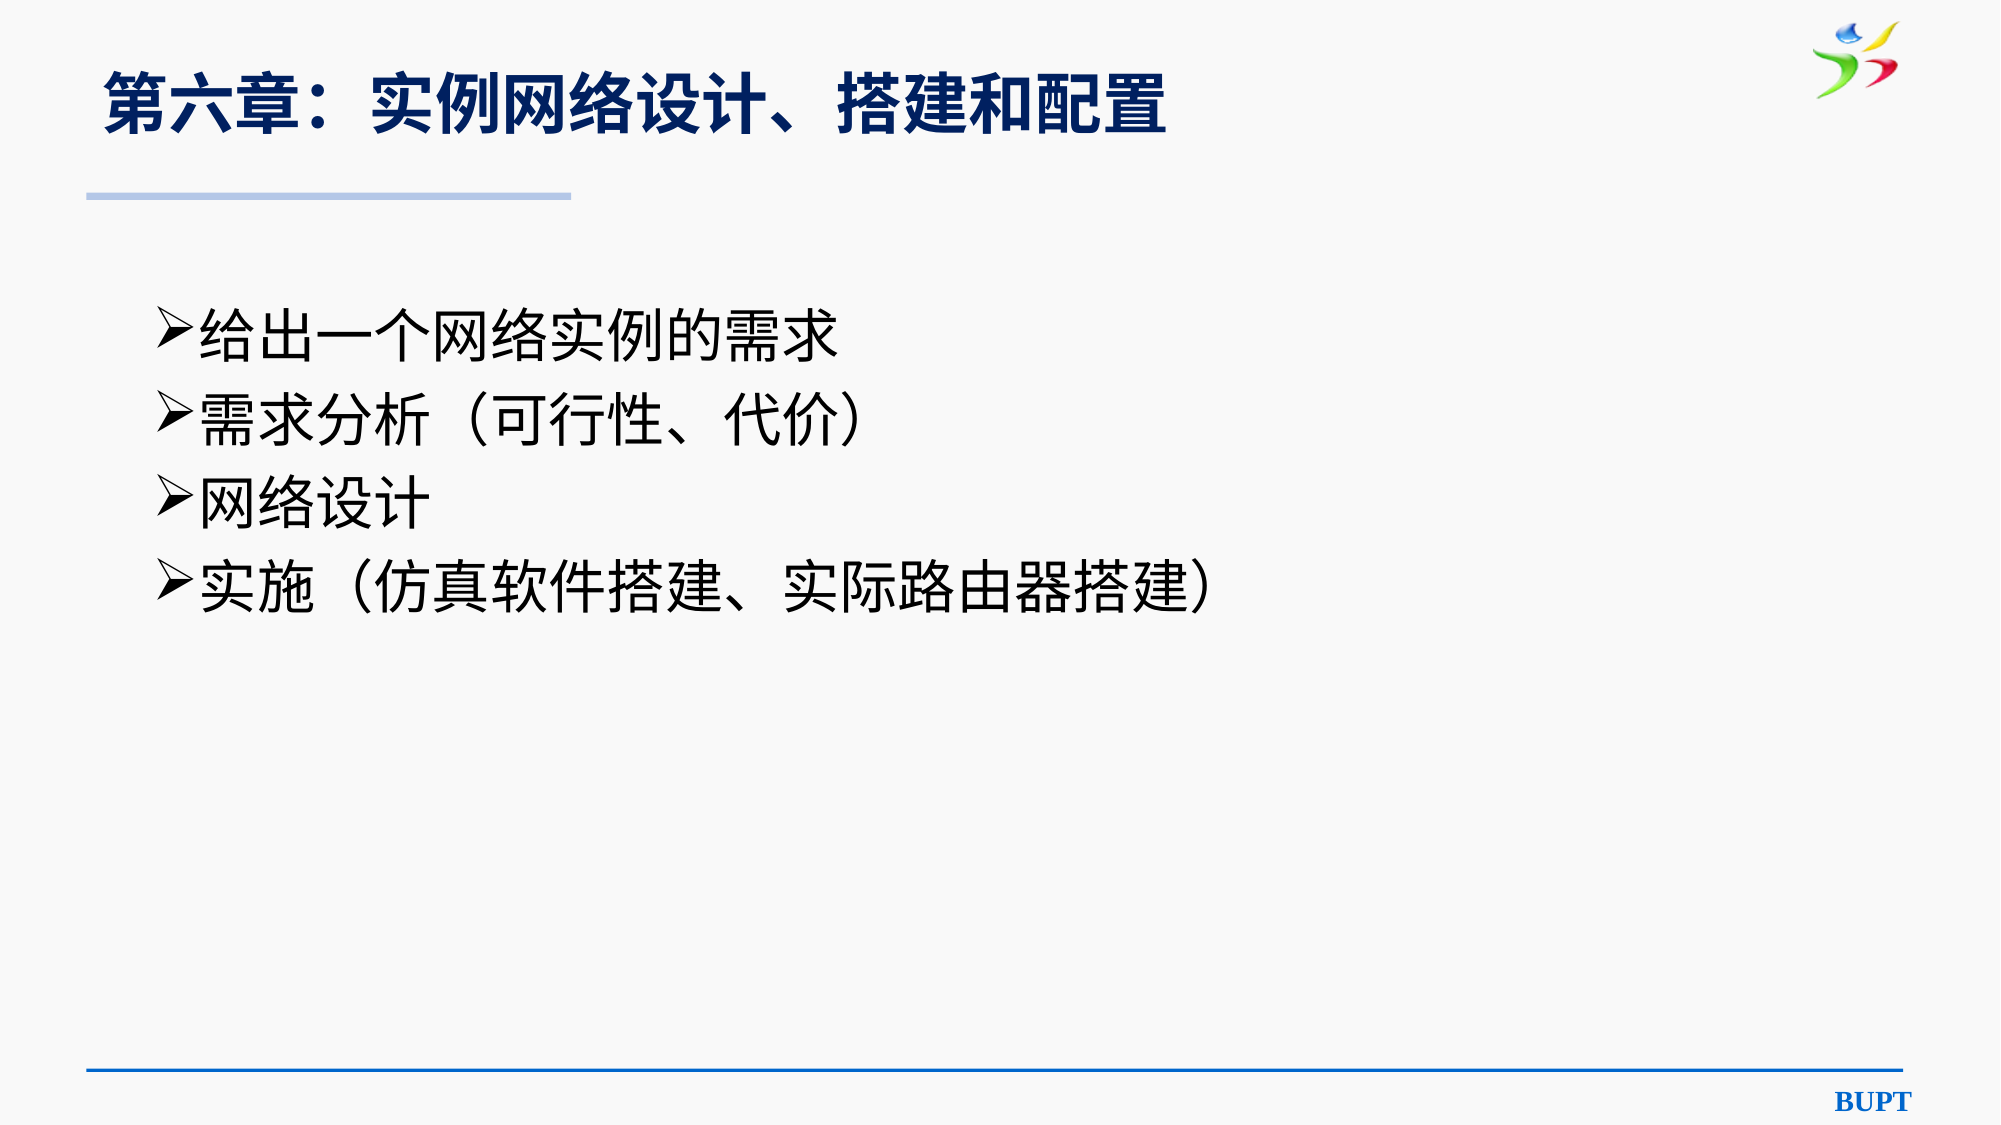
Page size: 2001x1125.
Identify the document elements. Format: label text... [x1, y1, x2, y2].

title 第六章：实例网络设计、搭建和配置 [86, 42, 1812, 171]
picture [1813, 20, 1914, 102]
list 给出一个网络实例的需求 需求分析（可行性、代价） 网络设计 实施（仿真软件搭建、实际路由器搭建） [137, 299, 1863, 1014]
